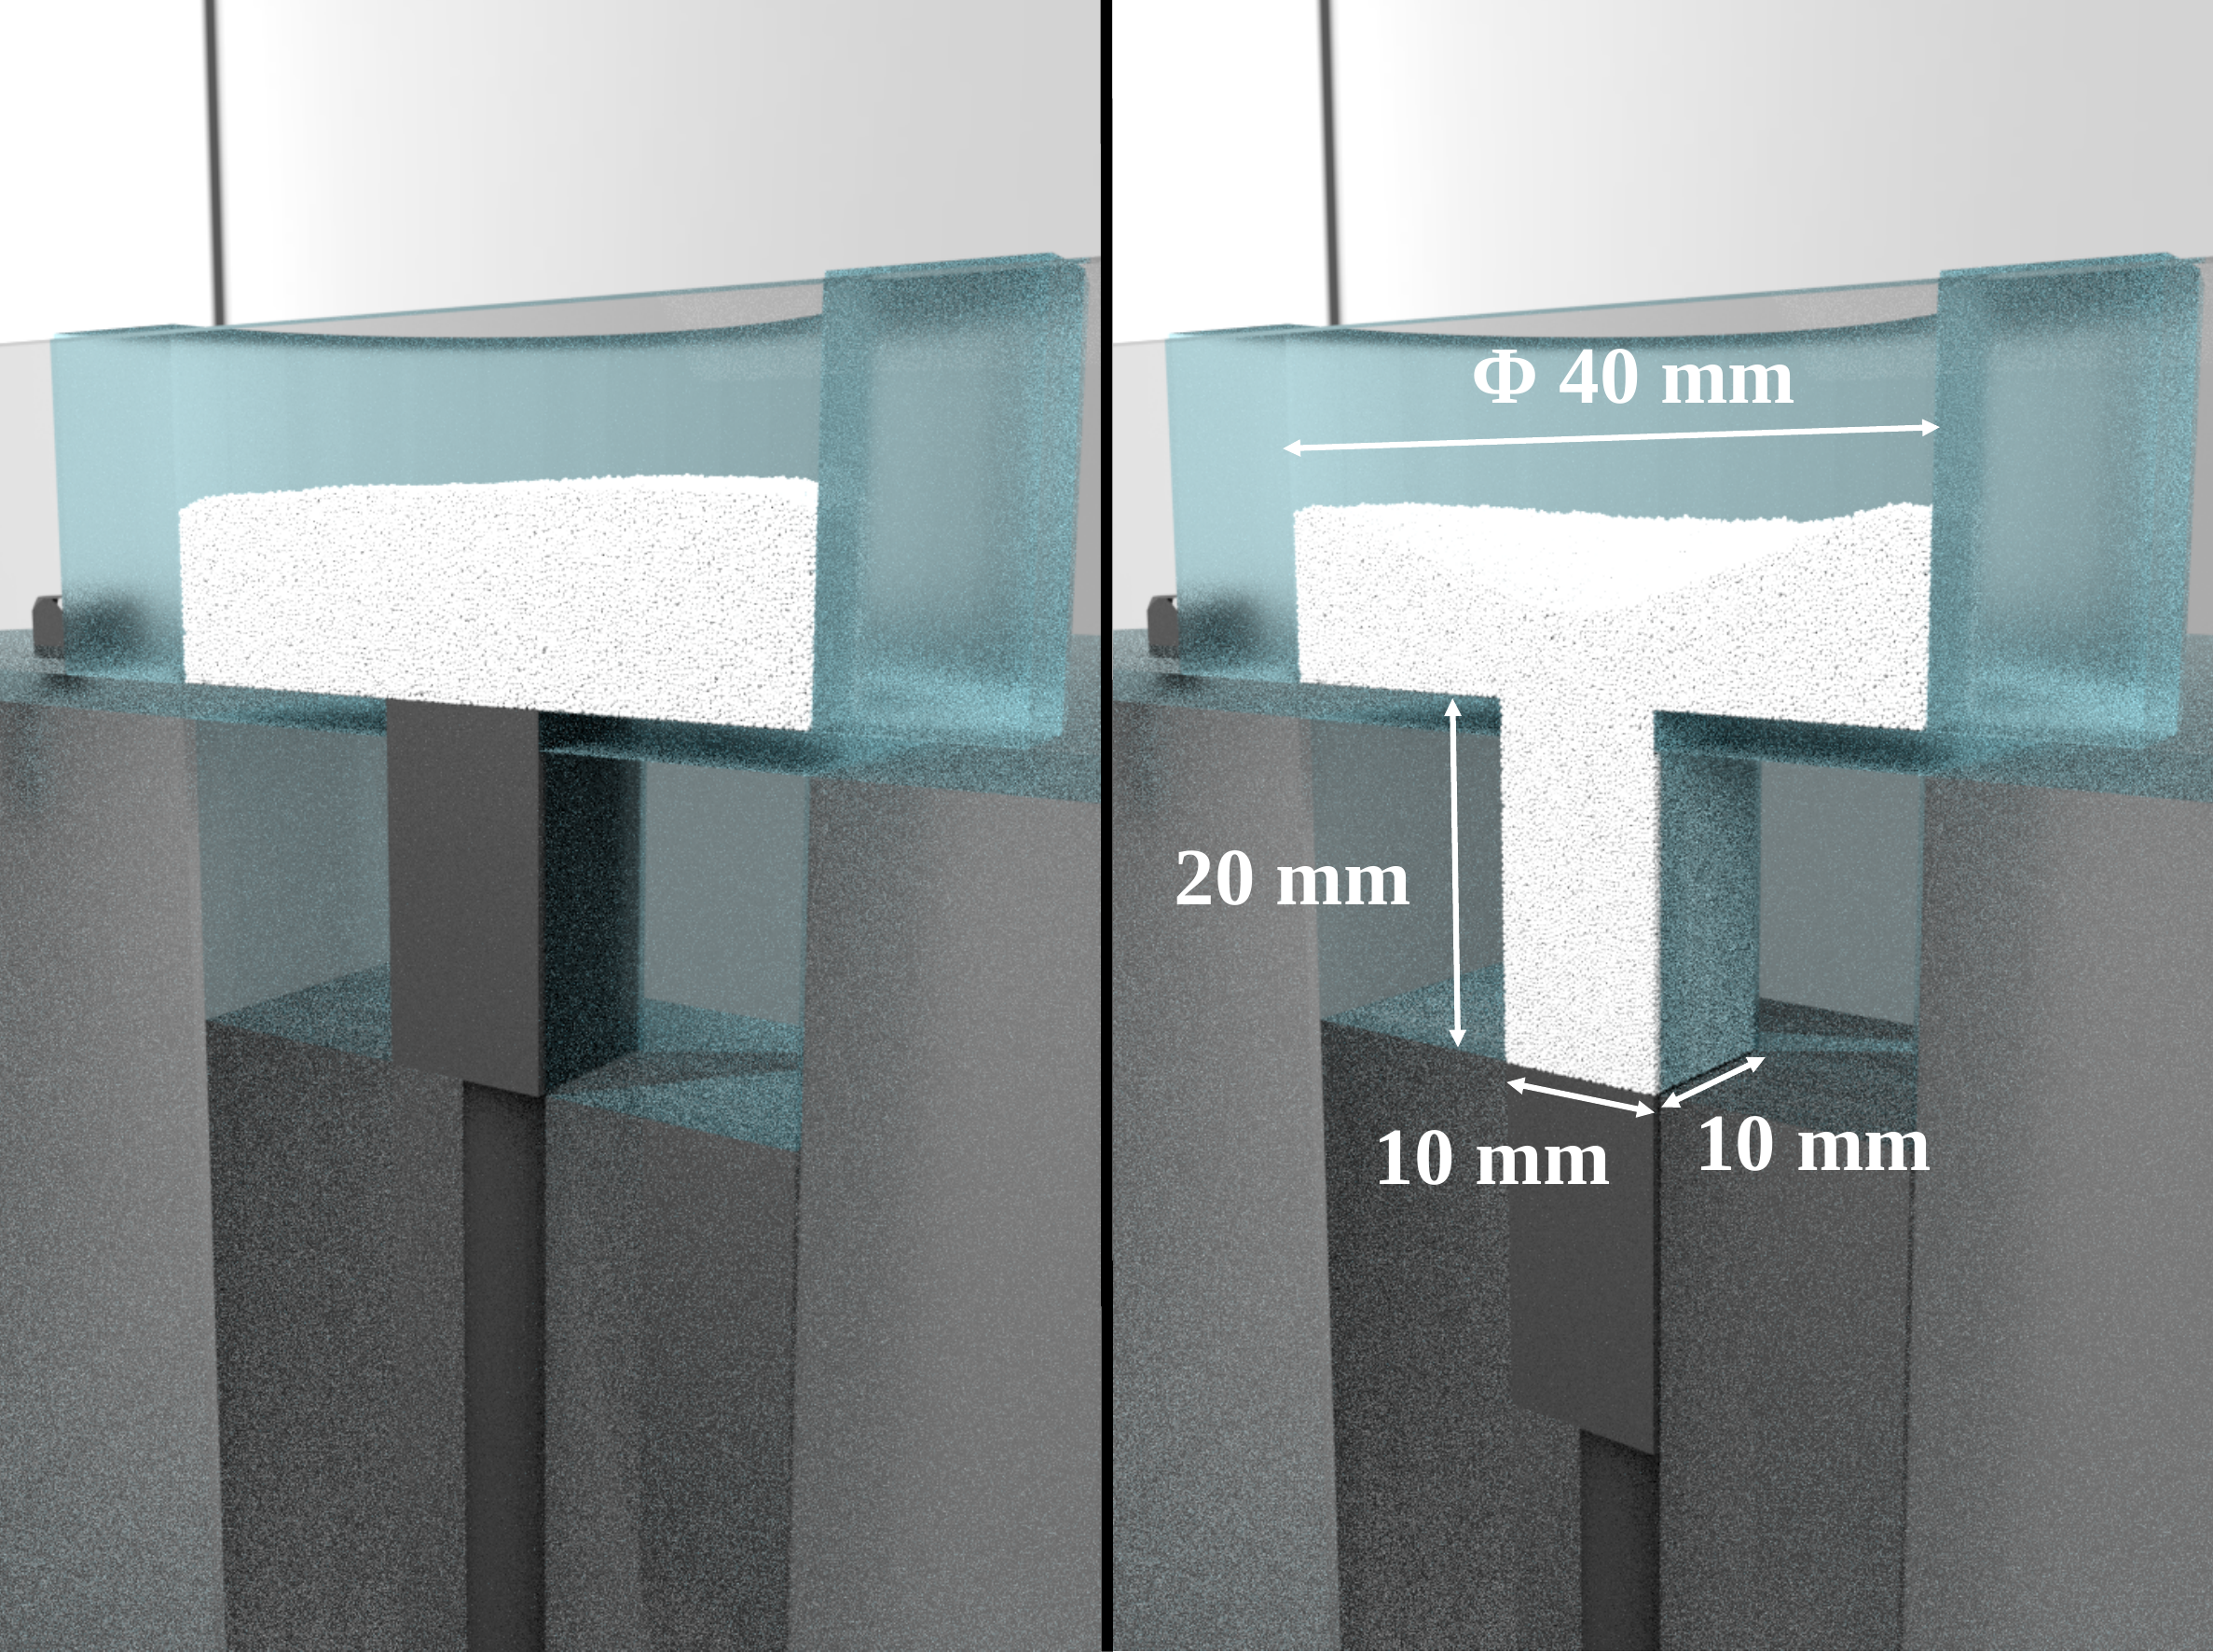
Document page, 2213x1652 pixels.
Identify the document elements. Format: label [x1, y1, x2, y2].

picture [0, 0, 1101, 1652]
picture [1113, 0, 2213, 1651]
text_box [1283, 427, 1940, 449]
text_box [1506, 1081, 1655, 1113]
text_box [1452, 698, 1458, 1048]
text_box [1661, 1057, 1766, 1108]
